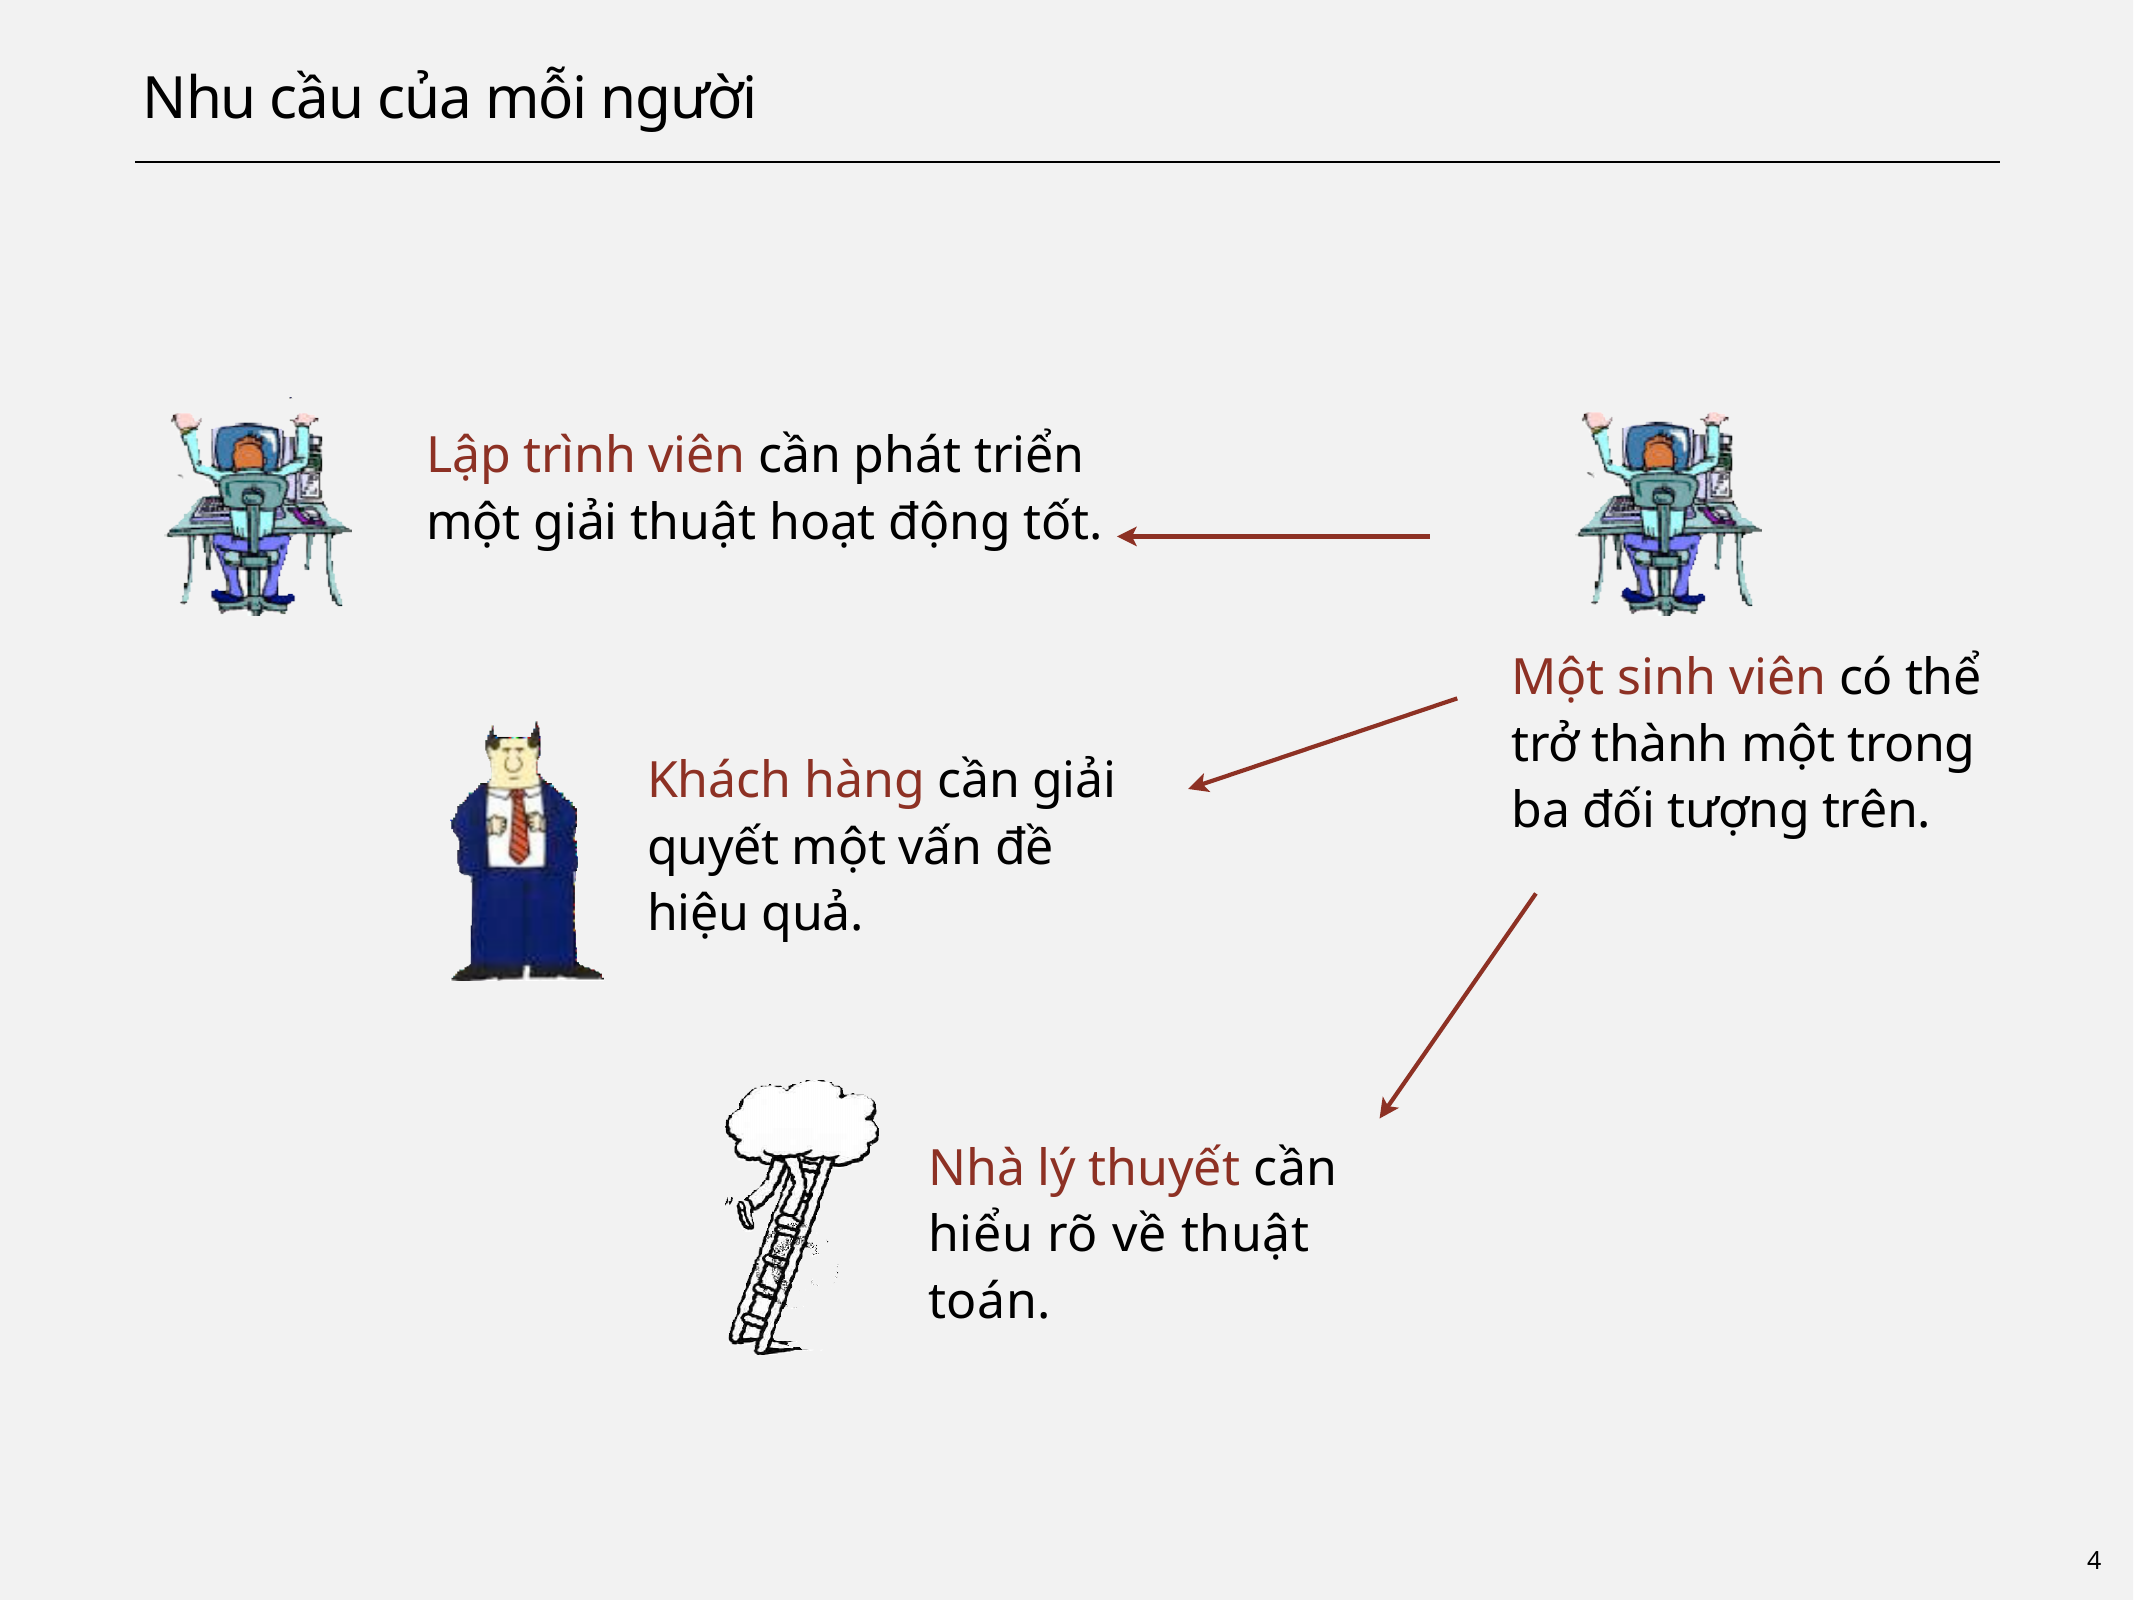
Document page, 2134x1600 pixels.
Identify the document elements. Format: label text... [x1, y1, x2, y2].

text_box [2080, 1543, 2110, 1579]
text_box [1116, 526, 1431, 547]
picture [723, 1078, 879, 1355]
text_box Khách hàng cần giải quyết một vấn đề hiệu quả. [645, 739, 1159, 941]
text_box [1187, 696, 1460, 793]
text_box Nhà lý thuyết cần hiểu rõ về thuật toán. [926, 1126, 1392, 1329]
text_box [1379, 891, 1539, 1119]
picture [449, 715, 605, 981]
picture [1574, 406, 1762, 616]
title Nhu cầu của mỗi người [140, 58, 781, 328]
text_box Một sinh viên có thể trở thành một trong ba đối tượng trên. [1509, 635, 2021, 838]
picture [286, 395, 294, 400]
text_box Lập trình viên cần phát triển một giải thuật hoạt động tốt. [424, 414, 1160, 550]
picture [164, 406, 352, 616]
